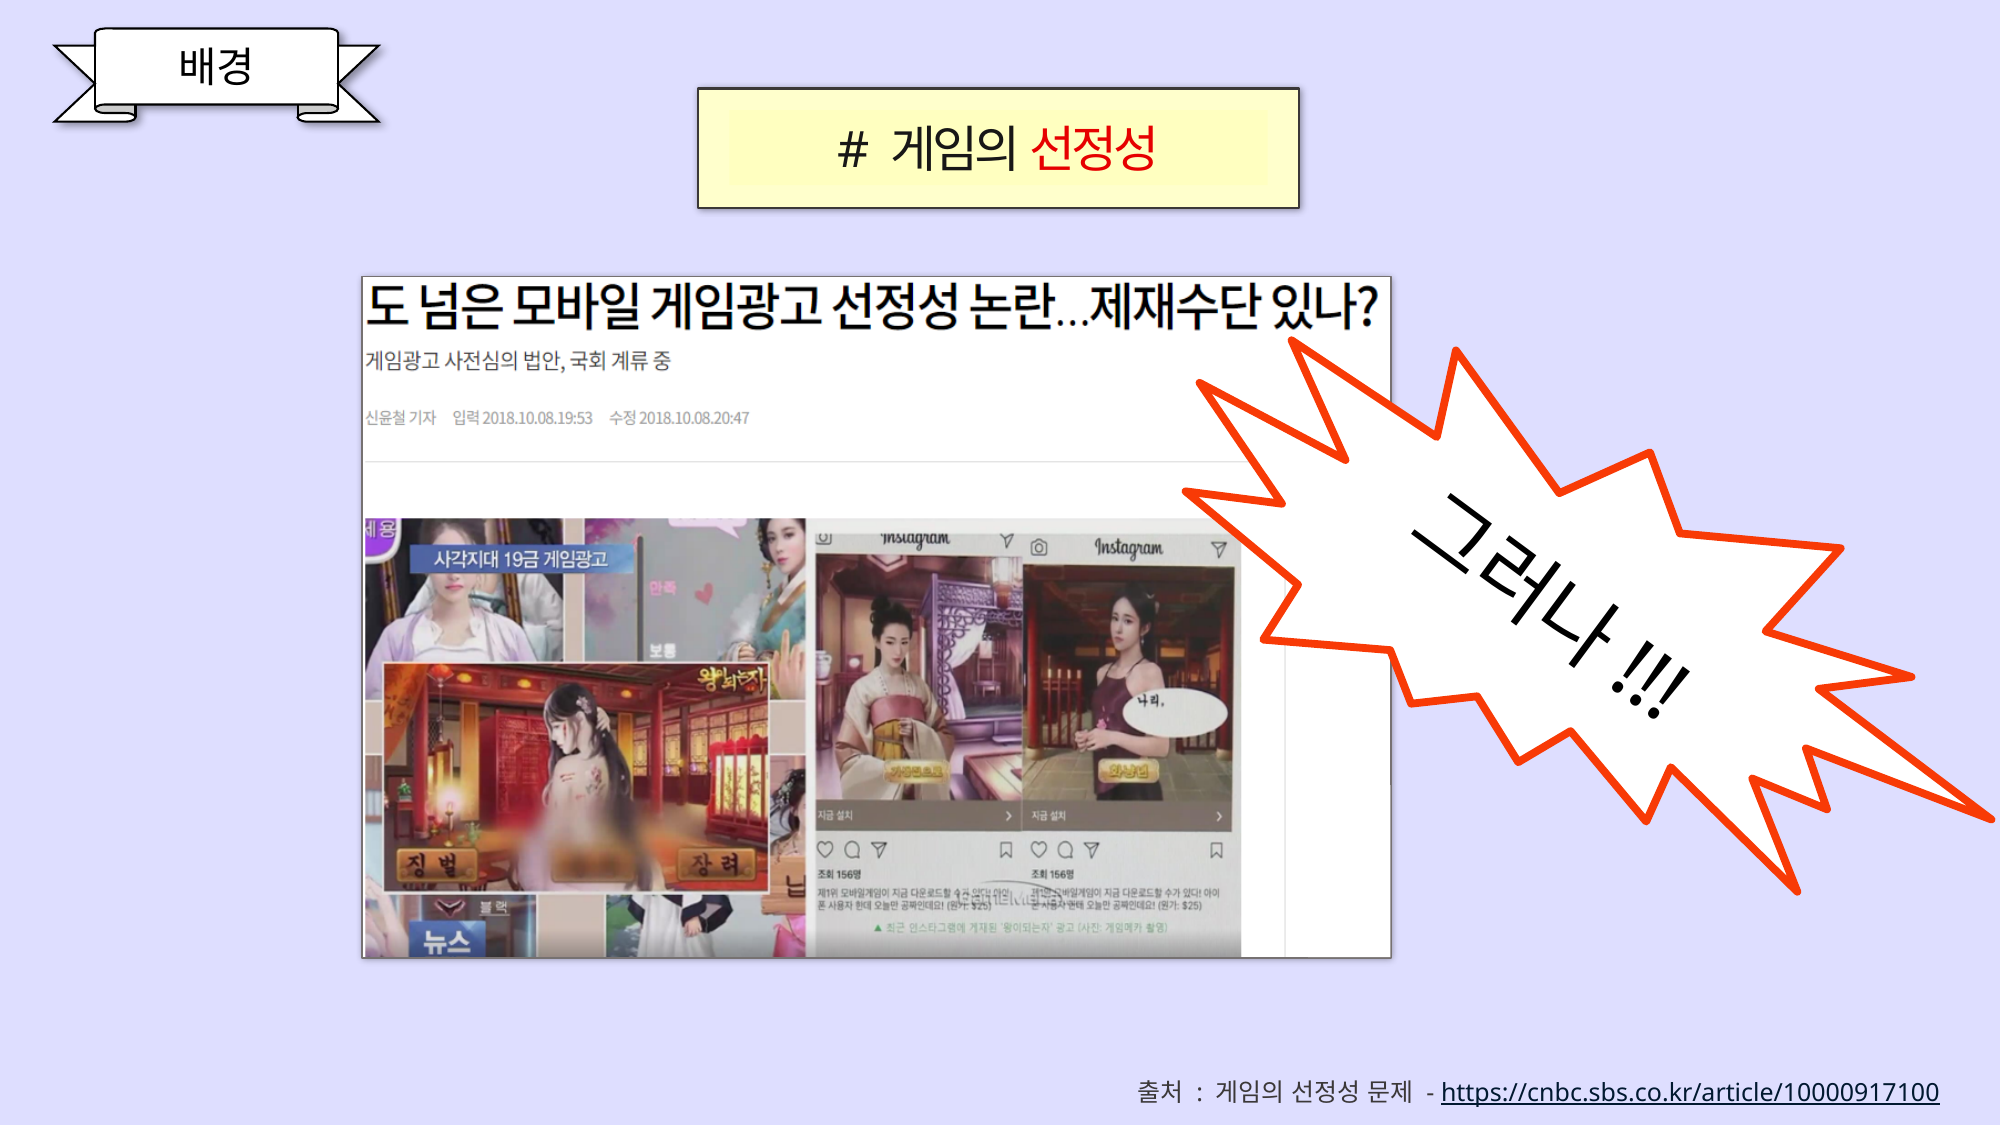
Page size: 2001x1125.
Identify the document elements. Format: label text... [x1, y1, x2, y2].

text_box [697, 87, 1300, 209]
text_box 배경 [132, 31, 301, 102]
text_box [362, 277, 1391, 958]
text_box 그러나!!! [1391, 349, 1993, 893]
text_box 출처 : 게임의 선정성 문제 - https://cnbc.sbs.co.kr/article/10000917100 [1122, 1069, 1956, 1118]
text_box # 게임의 선정성 [729, 110, 1268, 186]
text_box [51, 27, 382, 123]
